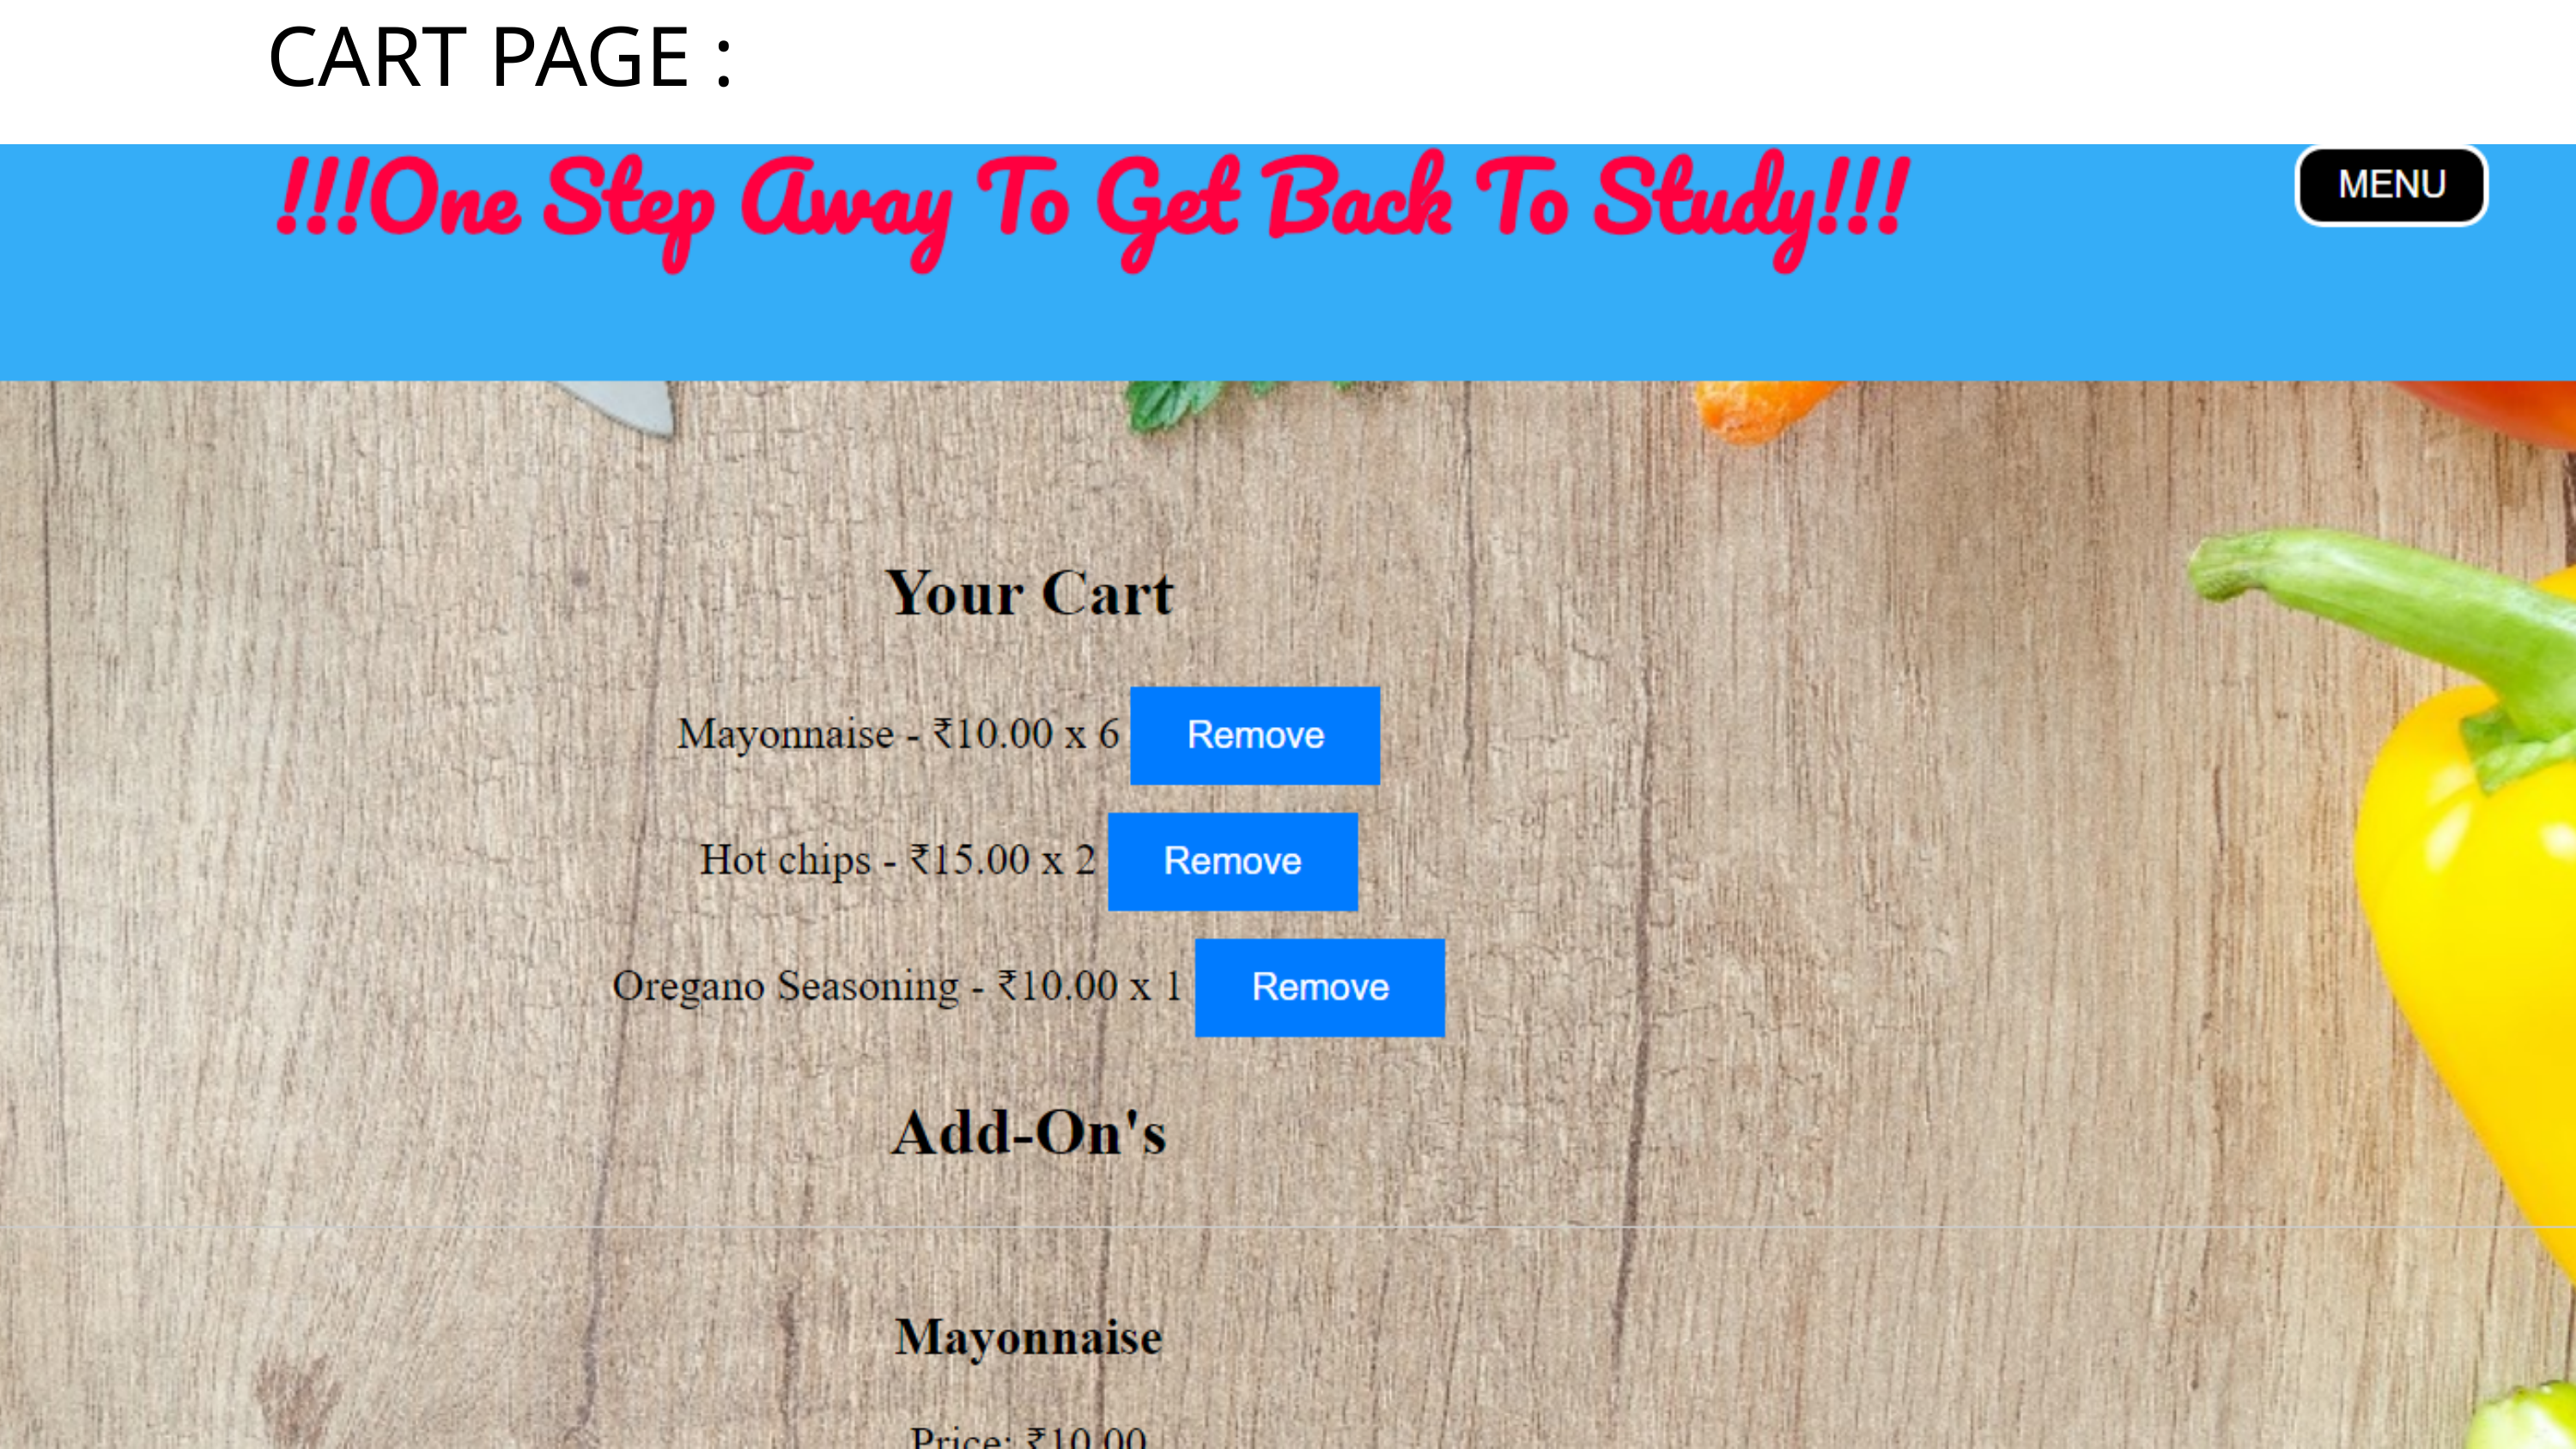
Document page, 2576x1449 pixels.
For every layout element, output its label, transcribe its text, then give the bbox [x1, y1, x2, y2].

text_box [0, 144, 2576, 1449]
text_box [0, 926, 2534, 1395]
text_box CART PAGE : [73, 0, 2257, 104]
